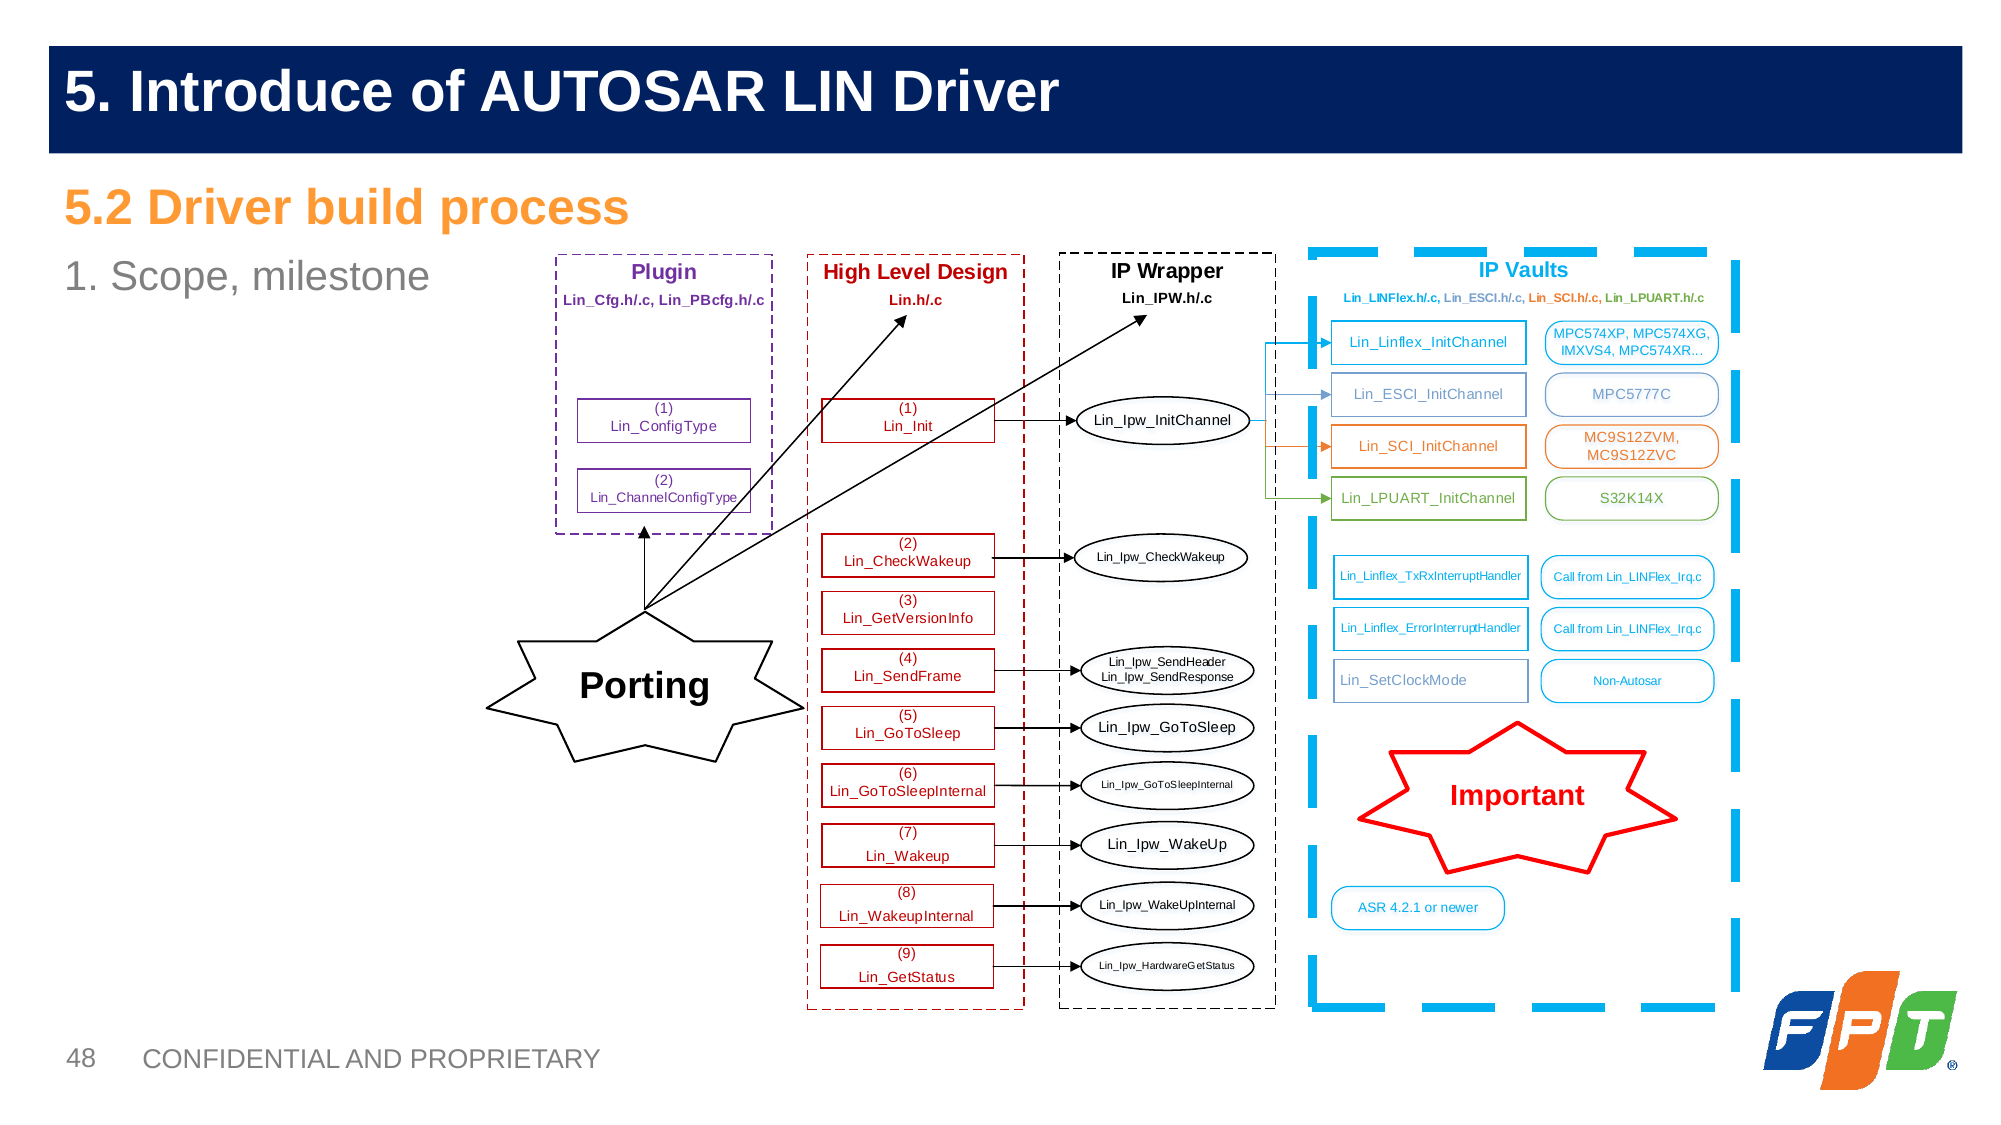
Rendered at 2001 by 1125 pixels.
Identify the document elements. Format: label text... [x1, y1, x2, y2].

list 5.2 Driver build process 1. Scope, milestone [49, 167, 1963, 933]
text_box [486, 245, 1741, 1012]
picture [1760, 970, 1958, 1091]
